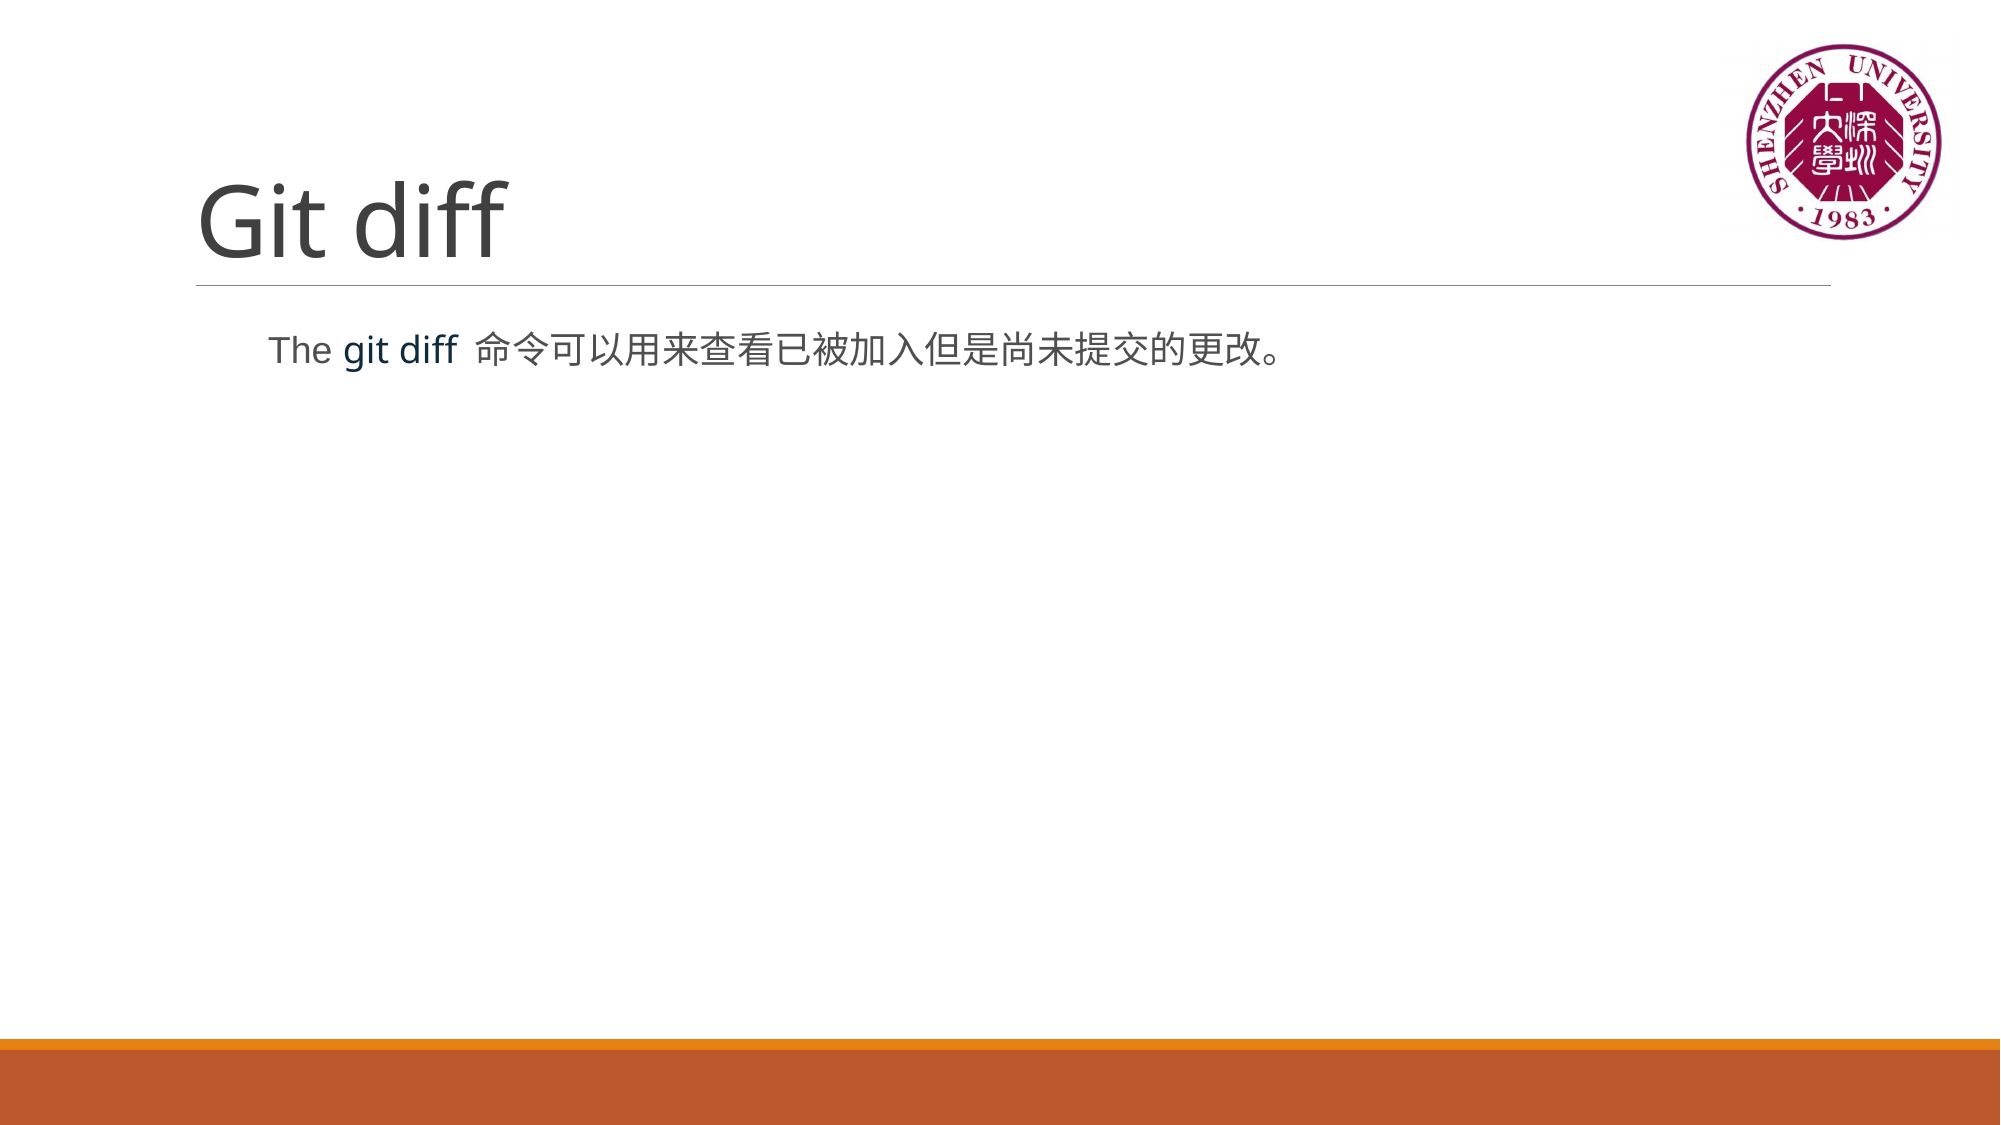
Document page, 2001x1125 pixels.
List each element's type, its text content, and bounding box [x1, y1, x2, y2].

text_box The git diff 命令可以用来查看已被加入但是尚未提交的更改。 [253, 319, 1528, 379]
picture [1722, 34, 1957, 242]
title Git diff [180, 47, 1830, 285]
